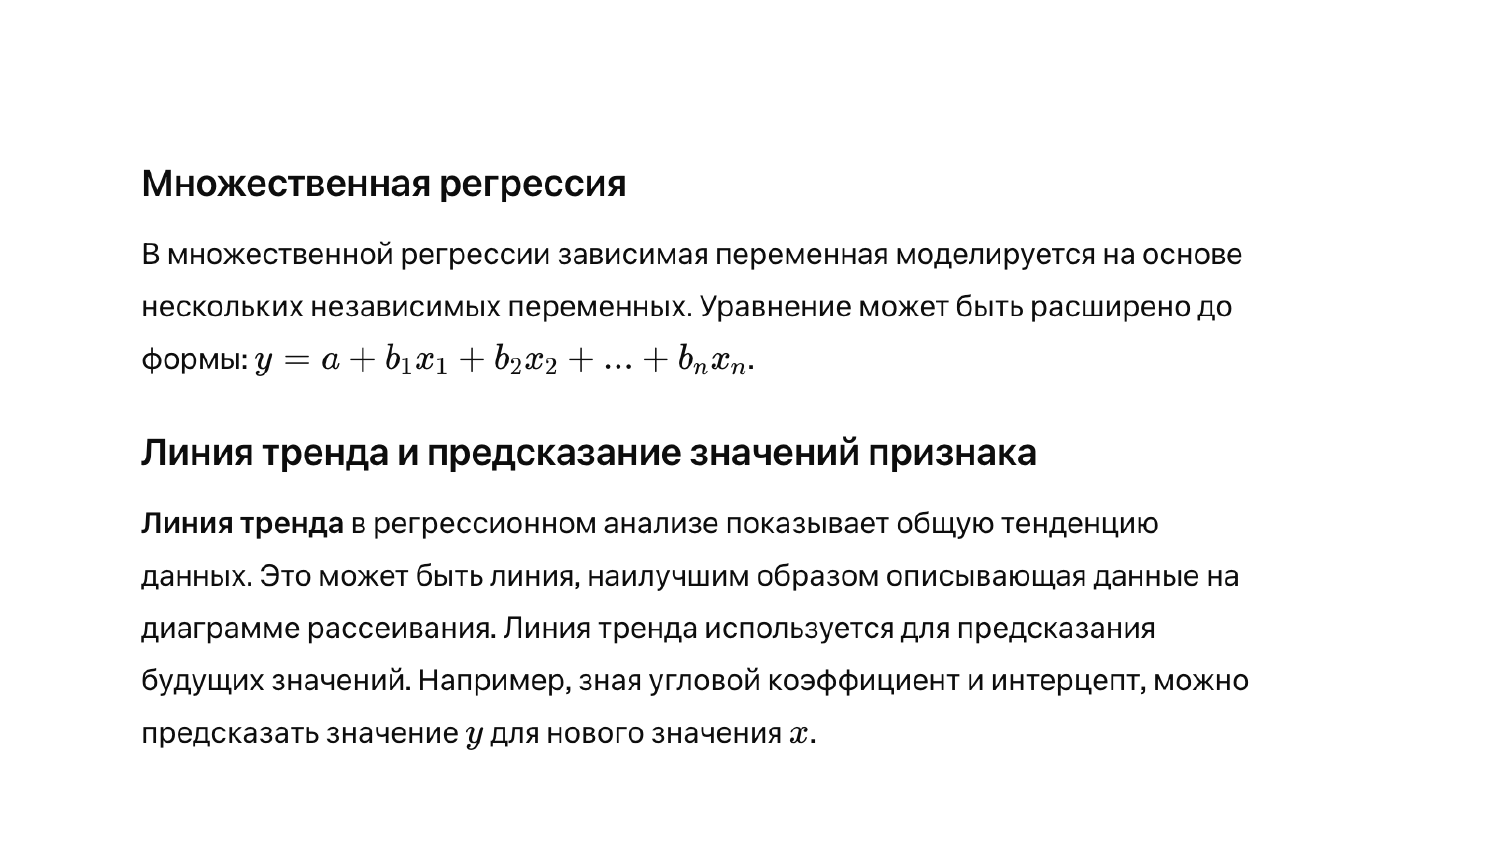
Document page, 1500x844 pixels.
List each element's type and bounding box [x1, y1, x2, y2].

picture [137, 144, 1310, 772]
